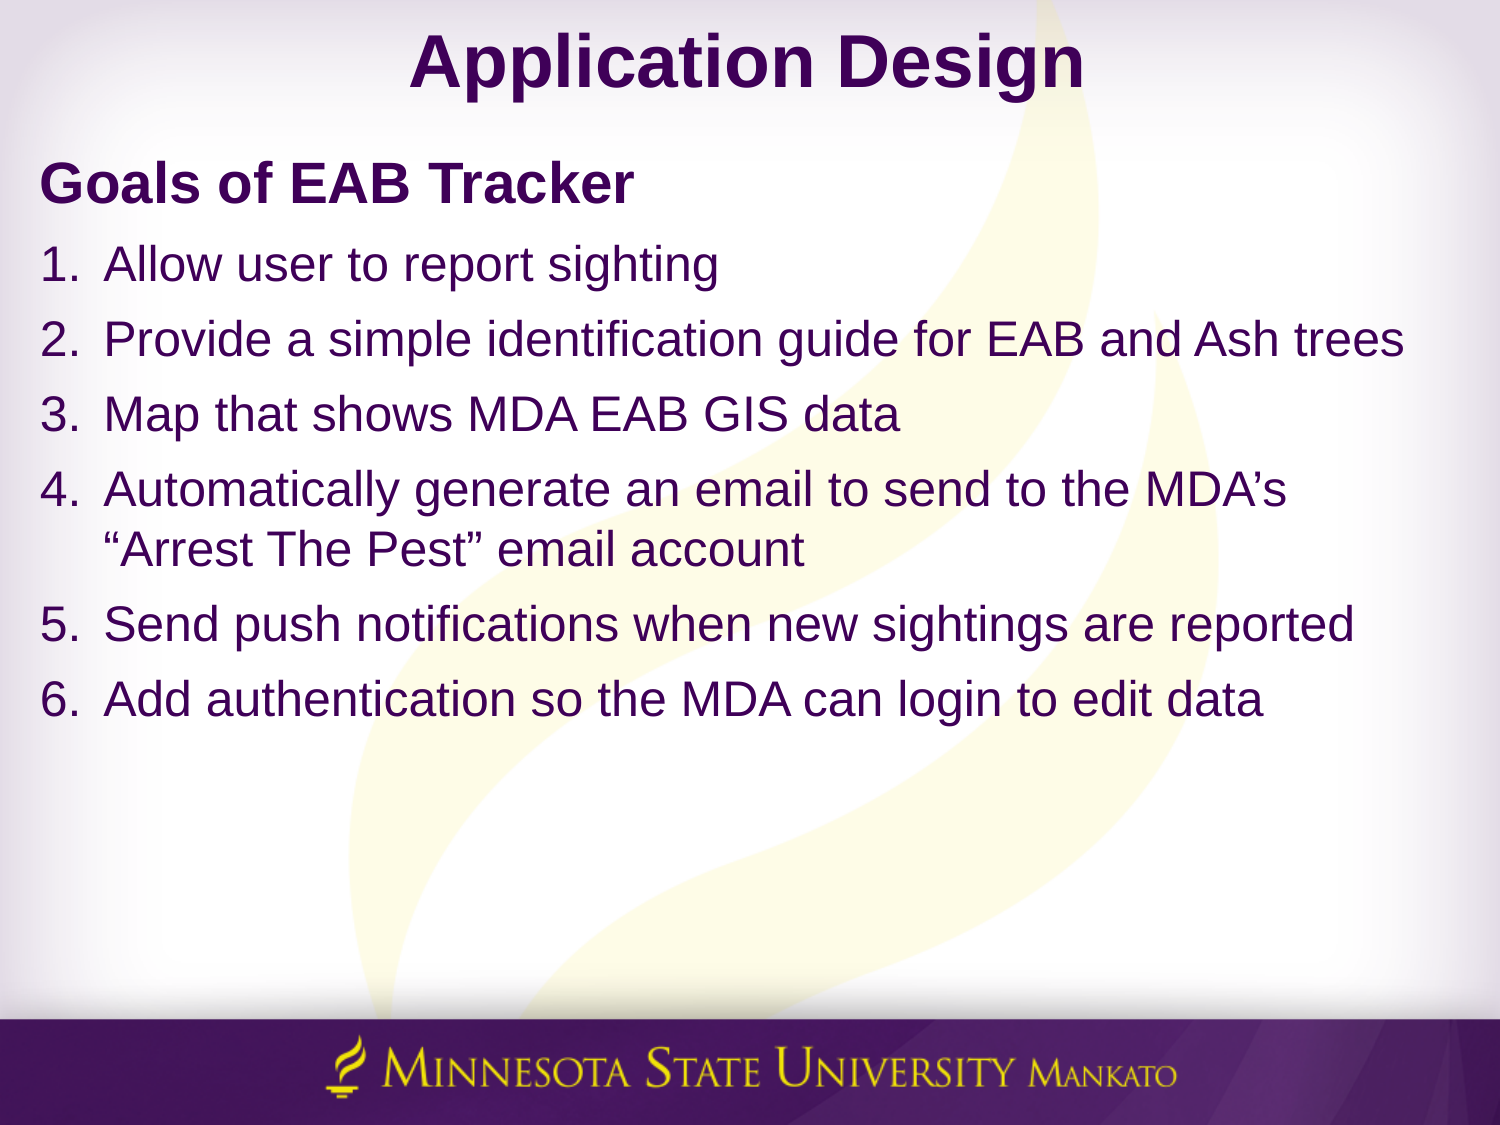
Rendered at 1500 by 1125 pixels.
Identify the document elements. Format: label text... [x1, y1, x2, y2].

picture [0, 0, 1500, 1125]
title Application Design [100, 2, 1395, 114]
list Goals of EAB Tracker Allow user to report sighting Provide a simple identification guide for EAB and Ash trees Map that shows MDA EAB GIS data Automatically generate an email to send to the MDA’s “Arrest The Pest” email account Send push notifications when new sightings are reported Add authentication so the MDA can login to edit data [24, 137, 1450, 950]
